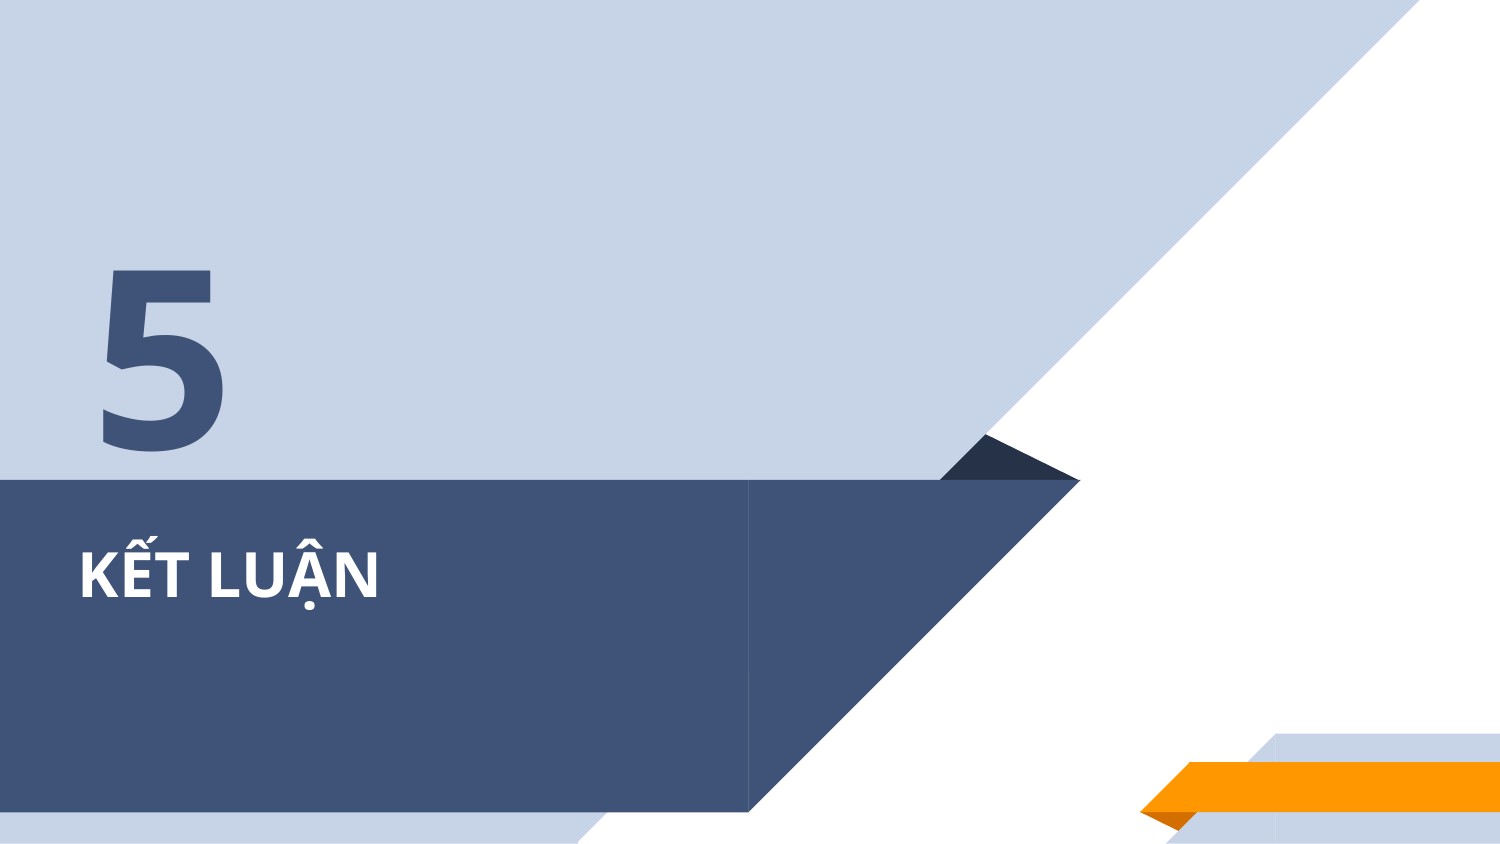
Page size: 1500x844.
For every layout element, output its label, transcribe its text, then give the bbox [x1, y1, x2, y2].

text_box 5 [76, 0, 434, 515]
title KẾT LUẬN [63, 501, 913, 625]
